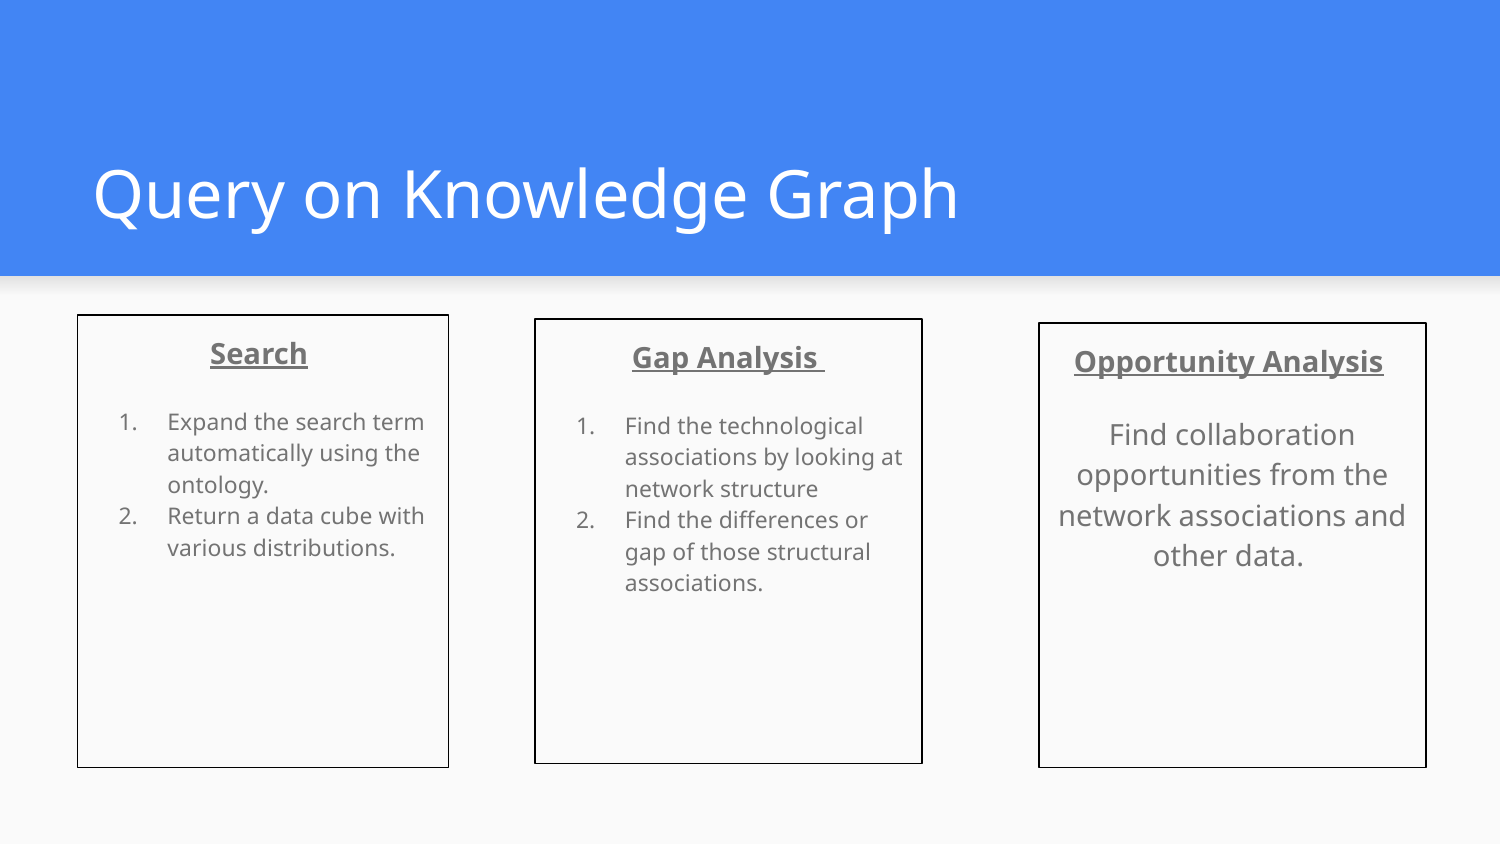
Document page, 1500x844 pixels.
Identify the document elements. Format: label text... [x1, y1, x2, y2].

title Query on Knowledge Graph [77, 121, 1427, 248]
list Gap Analysis Find the technological associations by looking at network structure Find the differences or gap of those structural associations. [534, 318, 923, 764]
list Opportunity Analysis Find collaboration opportunities from the network associations and other data. [1038, 322, 1427, 768]
list Search Expand the search term automatically using the ontology. Return a data cube with various distributions. [77, 314, 449, 768]
